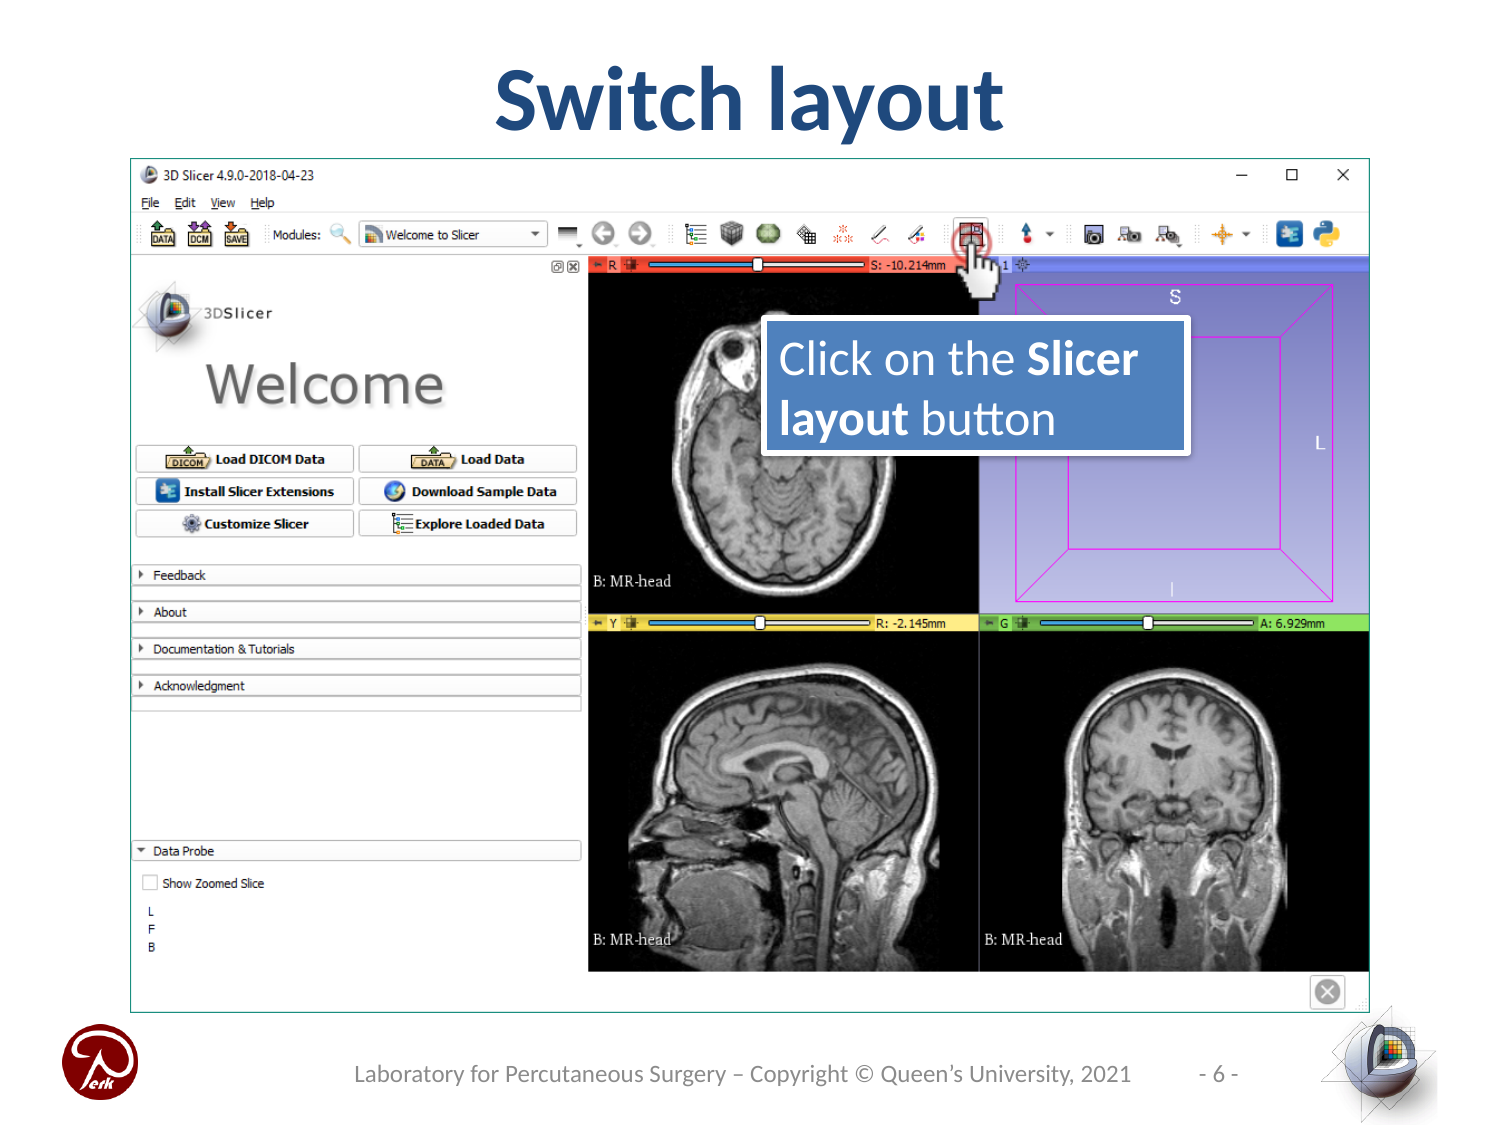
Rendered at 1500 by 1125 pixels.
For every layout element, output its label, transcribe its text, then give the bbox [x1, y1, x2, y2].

title Switch layout [74, 0, 1426, 188]
picture [129, 158, 1438, 1125]
picture [62, 1024, 138, 1100]
slide_number - 6 - [1175, 1042, 1263, 1103]
footer Laboratory for Percutaneous Surgery – Copyright © Queen’s University, 2021 [312, 1042, 1175, 1103]
